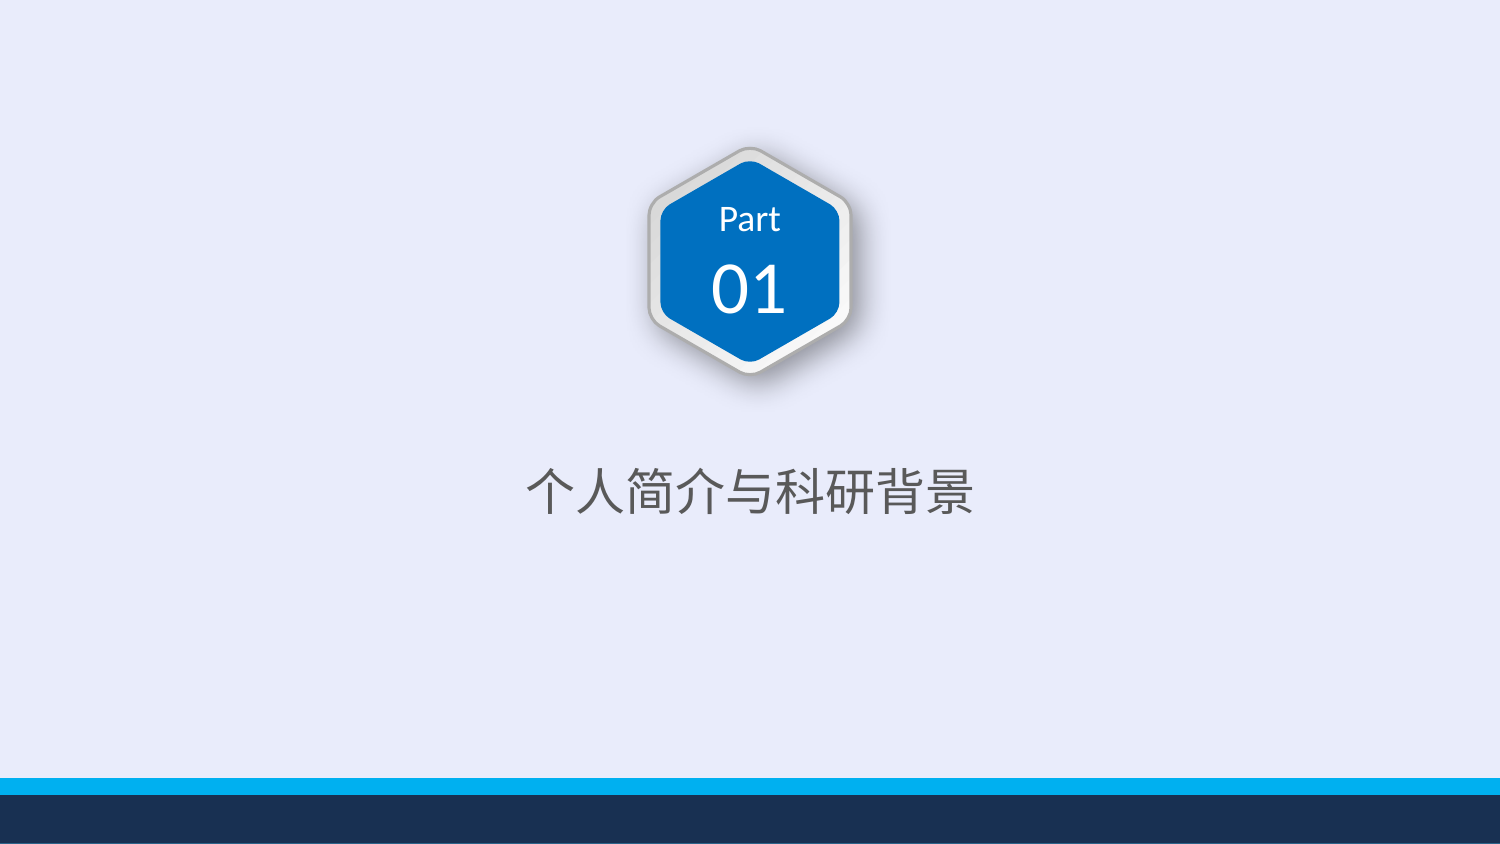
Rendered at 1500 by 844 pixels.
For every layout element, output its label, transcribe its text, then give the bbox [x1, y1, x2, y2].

text_box [0, 777, 1500, 794]
text_box [0, 794, 1500, 844]
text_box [648, 147, 851, 376]
text_box 个人简介与科研背景 [510, 423, 990, 529]
